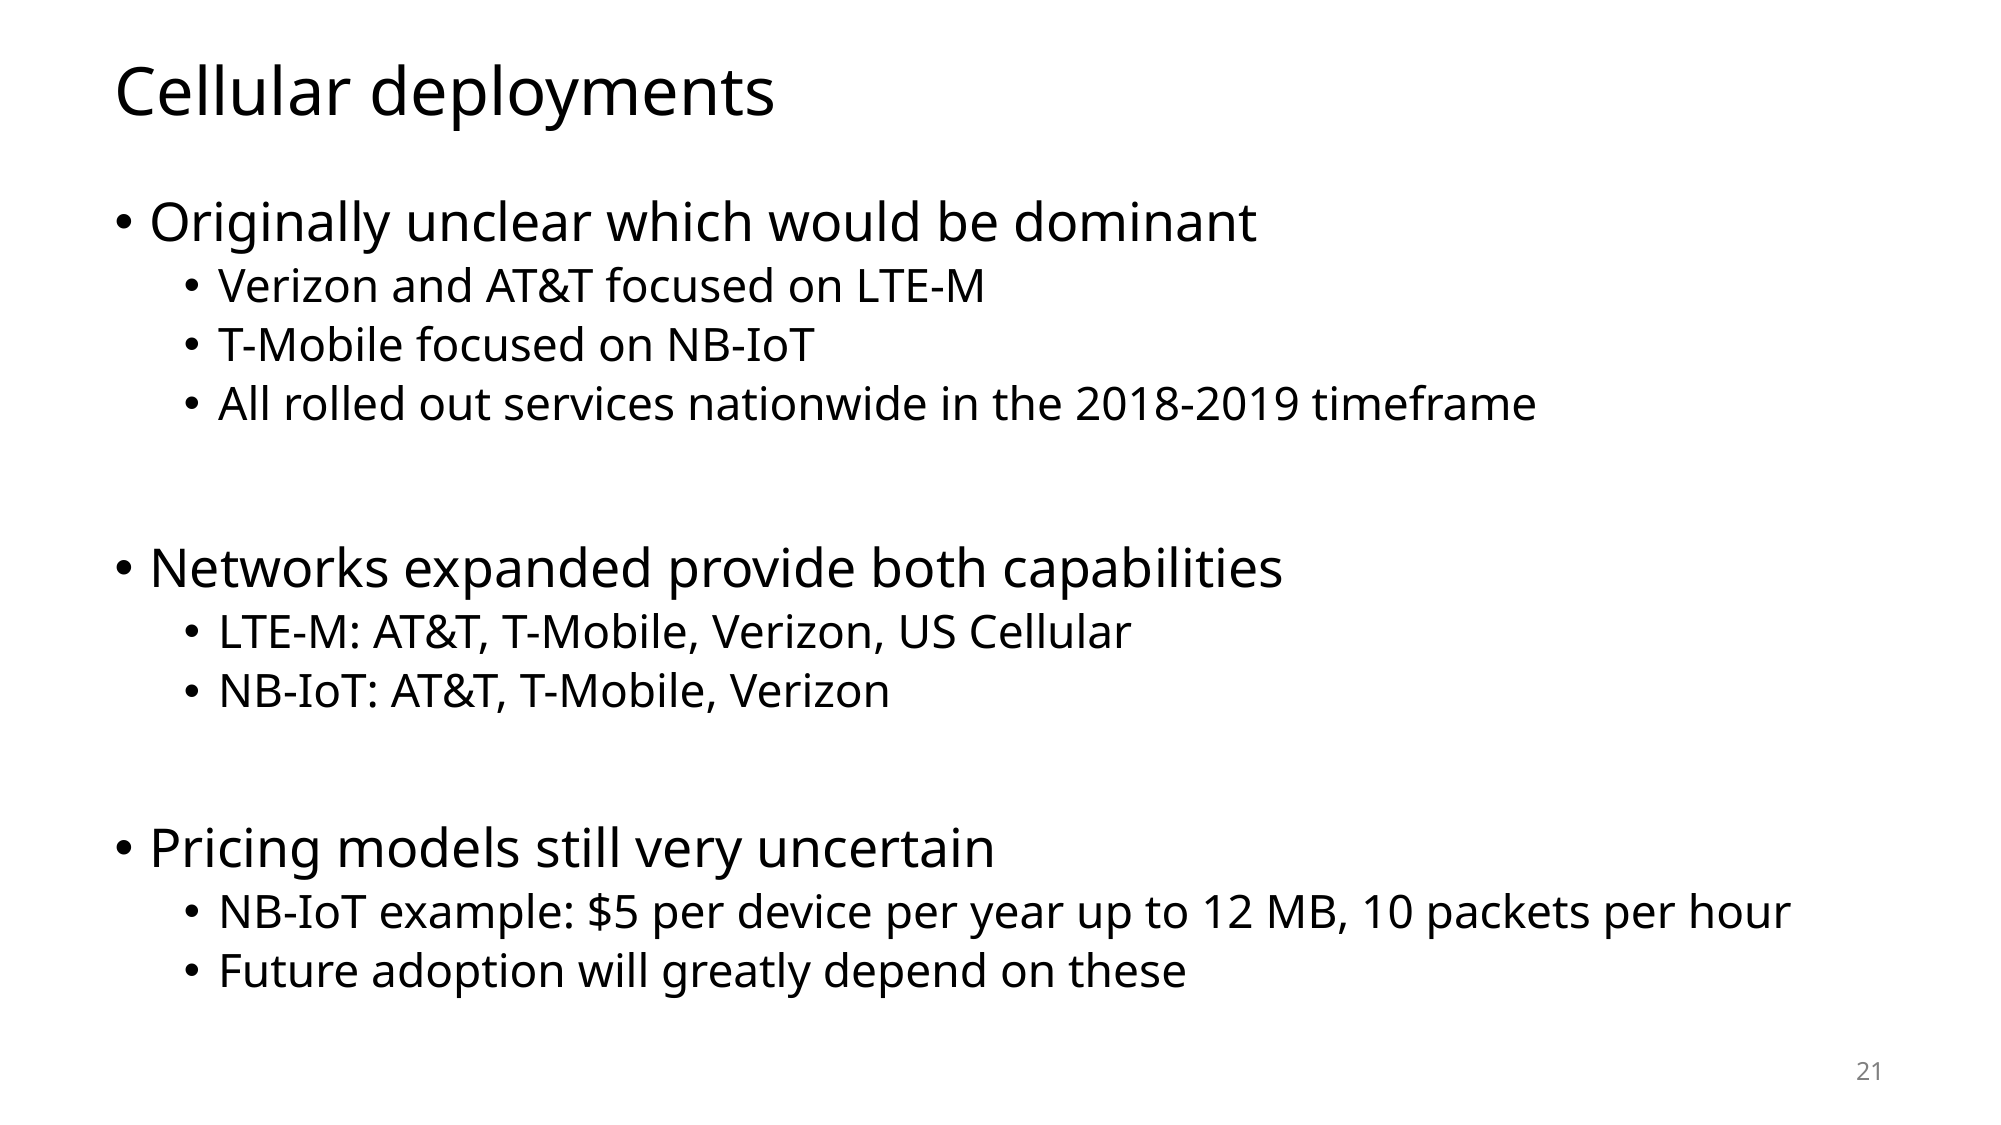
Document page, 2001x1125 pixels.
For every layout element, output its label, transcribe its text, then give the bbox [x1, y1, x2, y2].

slide_number 21 [1749, 1042, 1900, 1103]
list Originally unclear which would be dominant Verizon and AT&T focused on LTE-M T-Mobile focused on NB-IoT All rolled out services nationwide in the 2018-2019 timeframe Networks expanded provide both capabilities LTE-M: AT&T, T-Mobile, Verizon, US Cellular NB-IoT: AT&T, T-Mobile, Verizon Pricing models still very uncertain NB-IoT example: $5 per device per year up to 12 MB, 10 packets per hour Future adoption will greatly depend on these [99, 187, 1900, 1013]
title Cellular deployments [99, 37, 1900, 150]
